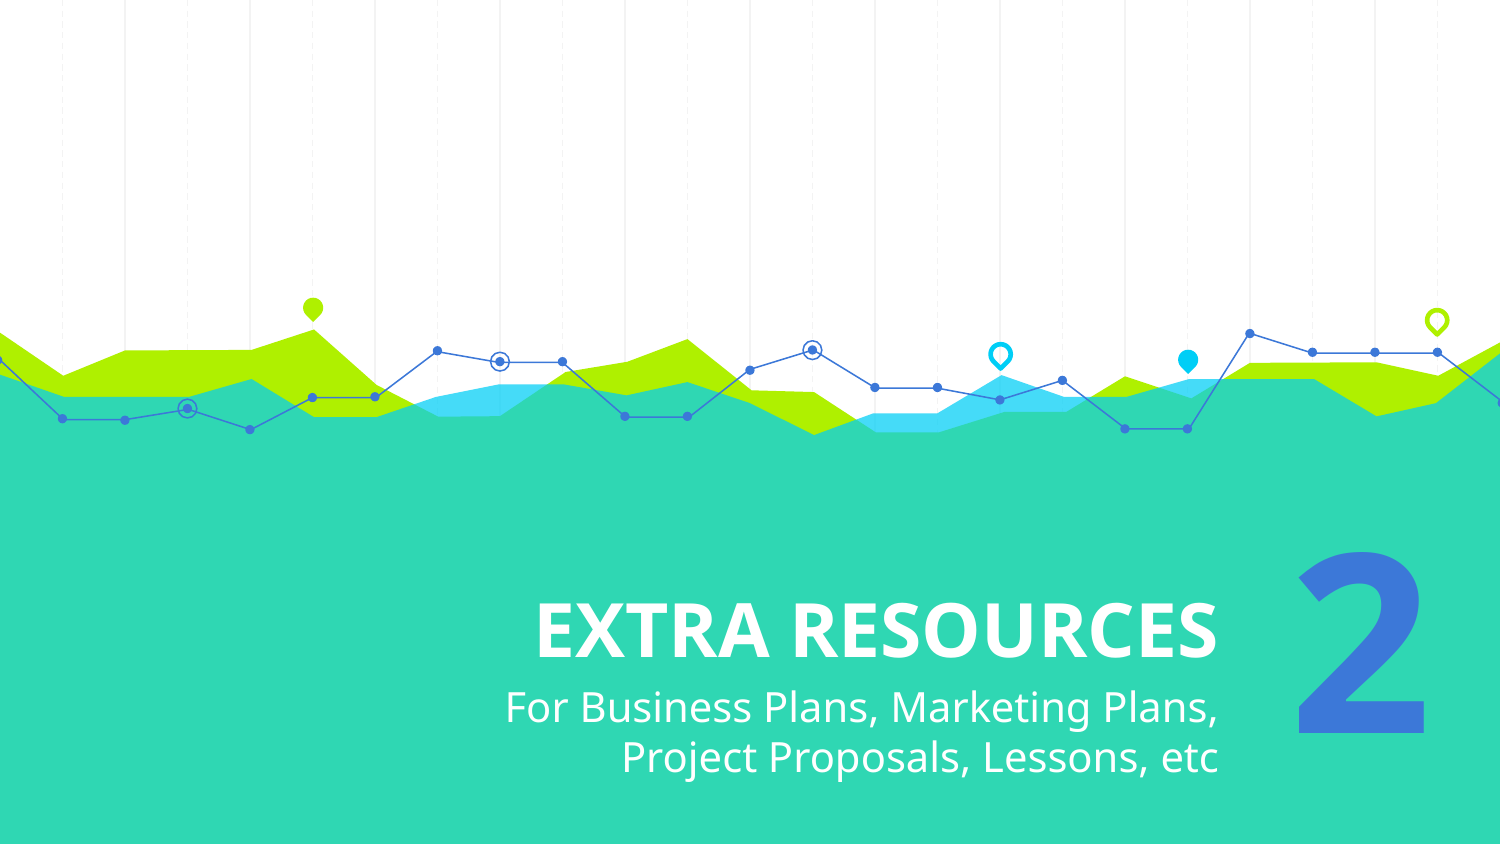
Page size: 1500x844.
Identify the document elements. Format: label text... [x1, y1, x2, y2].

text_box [1216, 600, 1500, 799]
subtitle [378, 665, 1216, 795]
slide_number 125 [1300, 553, 1418, 600]
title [378, 497, 1235, 665]
